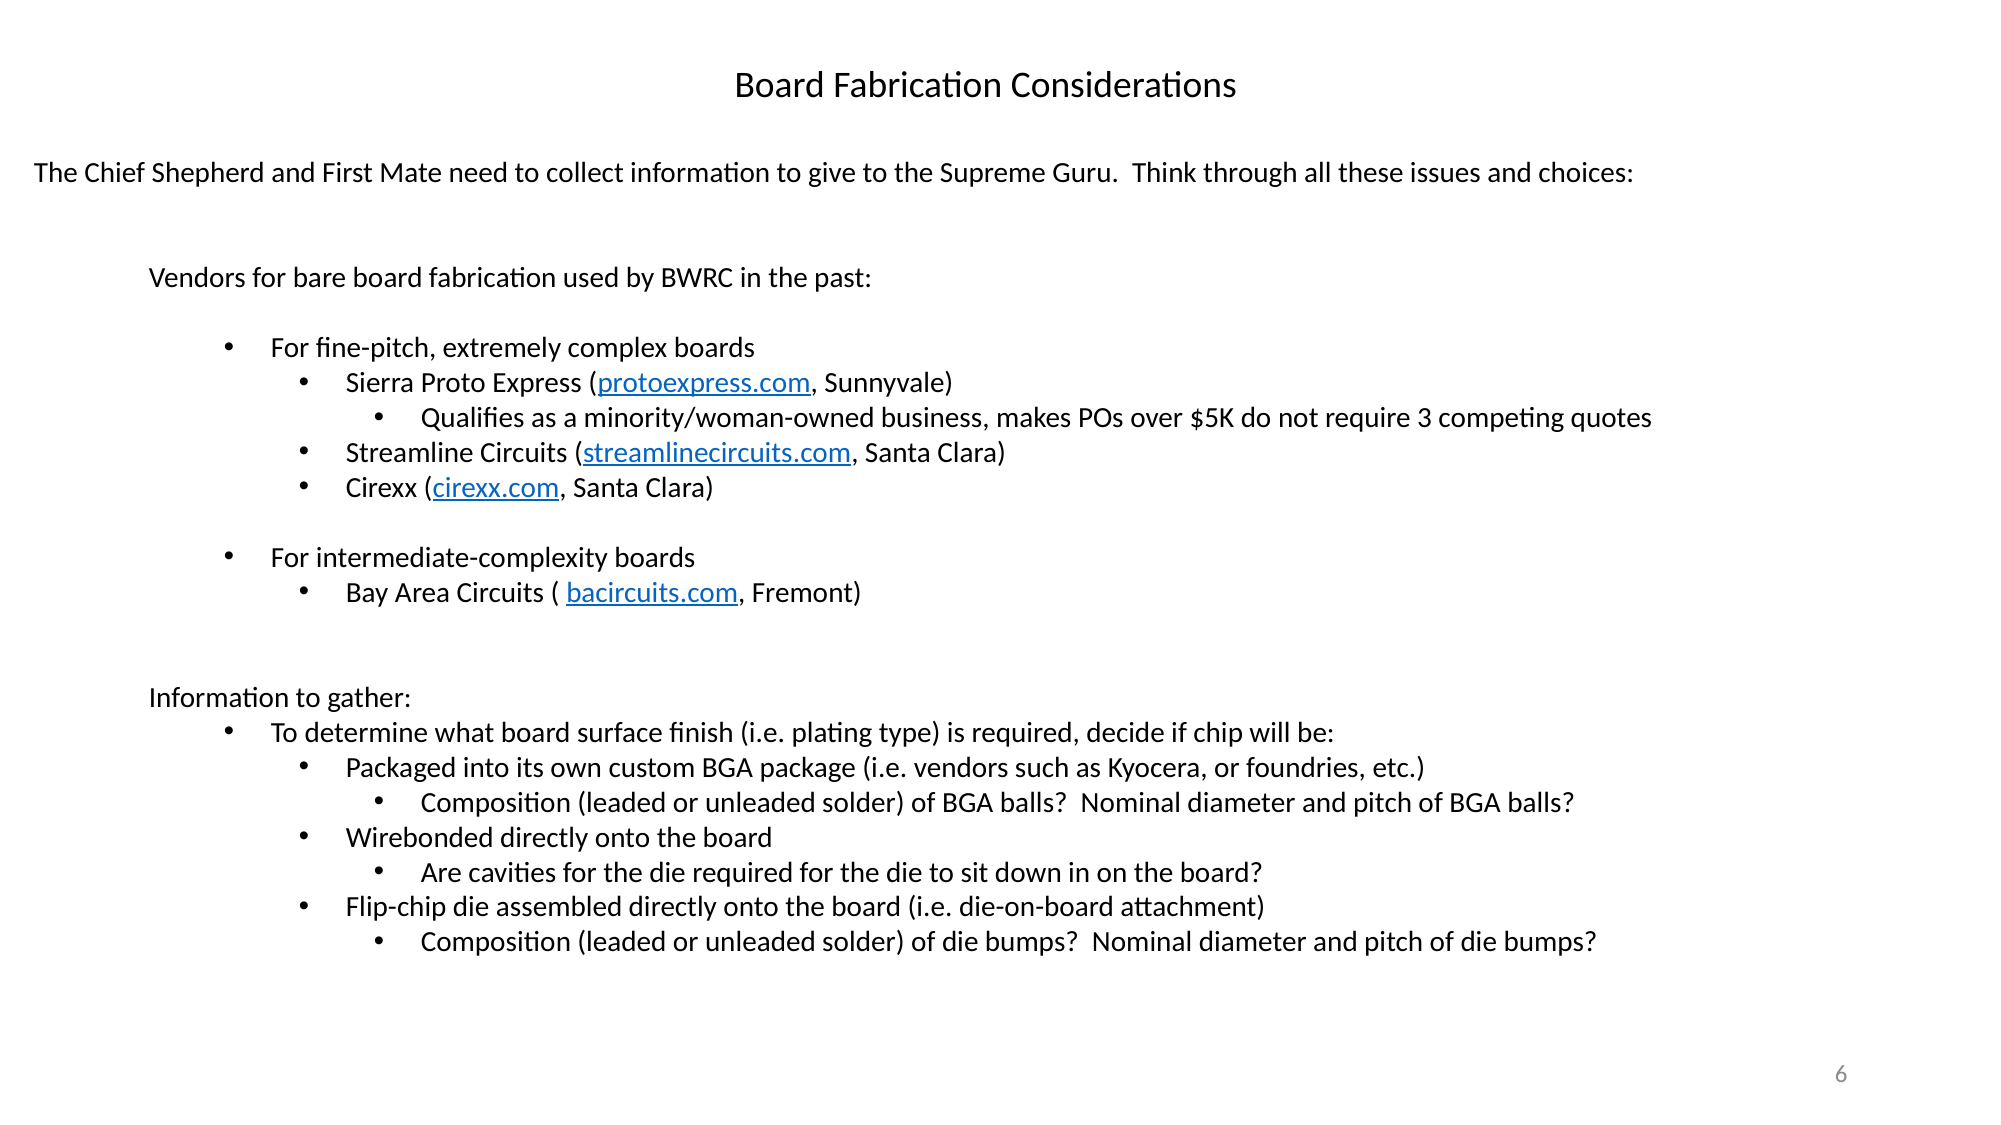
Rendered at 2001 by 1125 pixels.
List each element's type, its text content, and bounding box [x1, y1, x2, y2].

text_box The Chief Shepherd and First Mate need to collect information to give to the Supreme Guru. Think through all these issues and choices: [19, 146, 1689, 197]
text_box Vendors for bare board fabrication used by BWRC in the past: For fine-pitch, extremely complex boards Sierra Proto Express (protoexpress.com, Sunnyvale) Qualifies as a minority/woman-owned business, makes POs over $5K do not require 3 competing quotes Streamline Circuits (streamlinecircuits.com, Santa Clara) Cirexx (cirexx.com, Santa Clara) For intermediate-complexity boards Bay Area Circuits ( bacircuits.com, Fremont) Information to gather: To determine what board surface finish (i.e. plating type) is required, decide if chip will be: Packaged into its own custom BGA package (i.e. vendors such as Kyocera, or foundries, etc.) Composition (leaded or unleaded solder) of BGA balls? Nominal diameter and pitch of BGA balls? Wirebonded directly onto the board Are cavities for the die required for the die to sit down in on the board? Flip-chip die assembled directly onto the board (i.e. die-on-board attachment) Composition (leaded or unleaded solder) of die bumps? Nominal diameter and pitch of die bumps? [134, 251, 1806, 1000]
text_box Board Fabrication Considerations [352, 52, 1620, 112]
slide_number 6 [1412, 1042, 1863, 1103]
